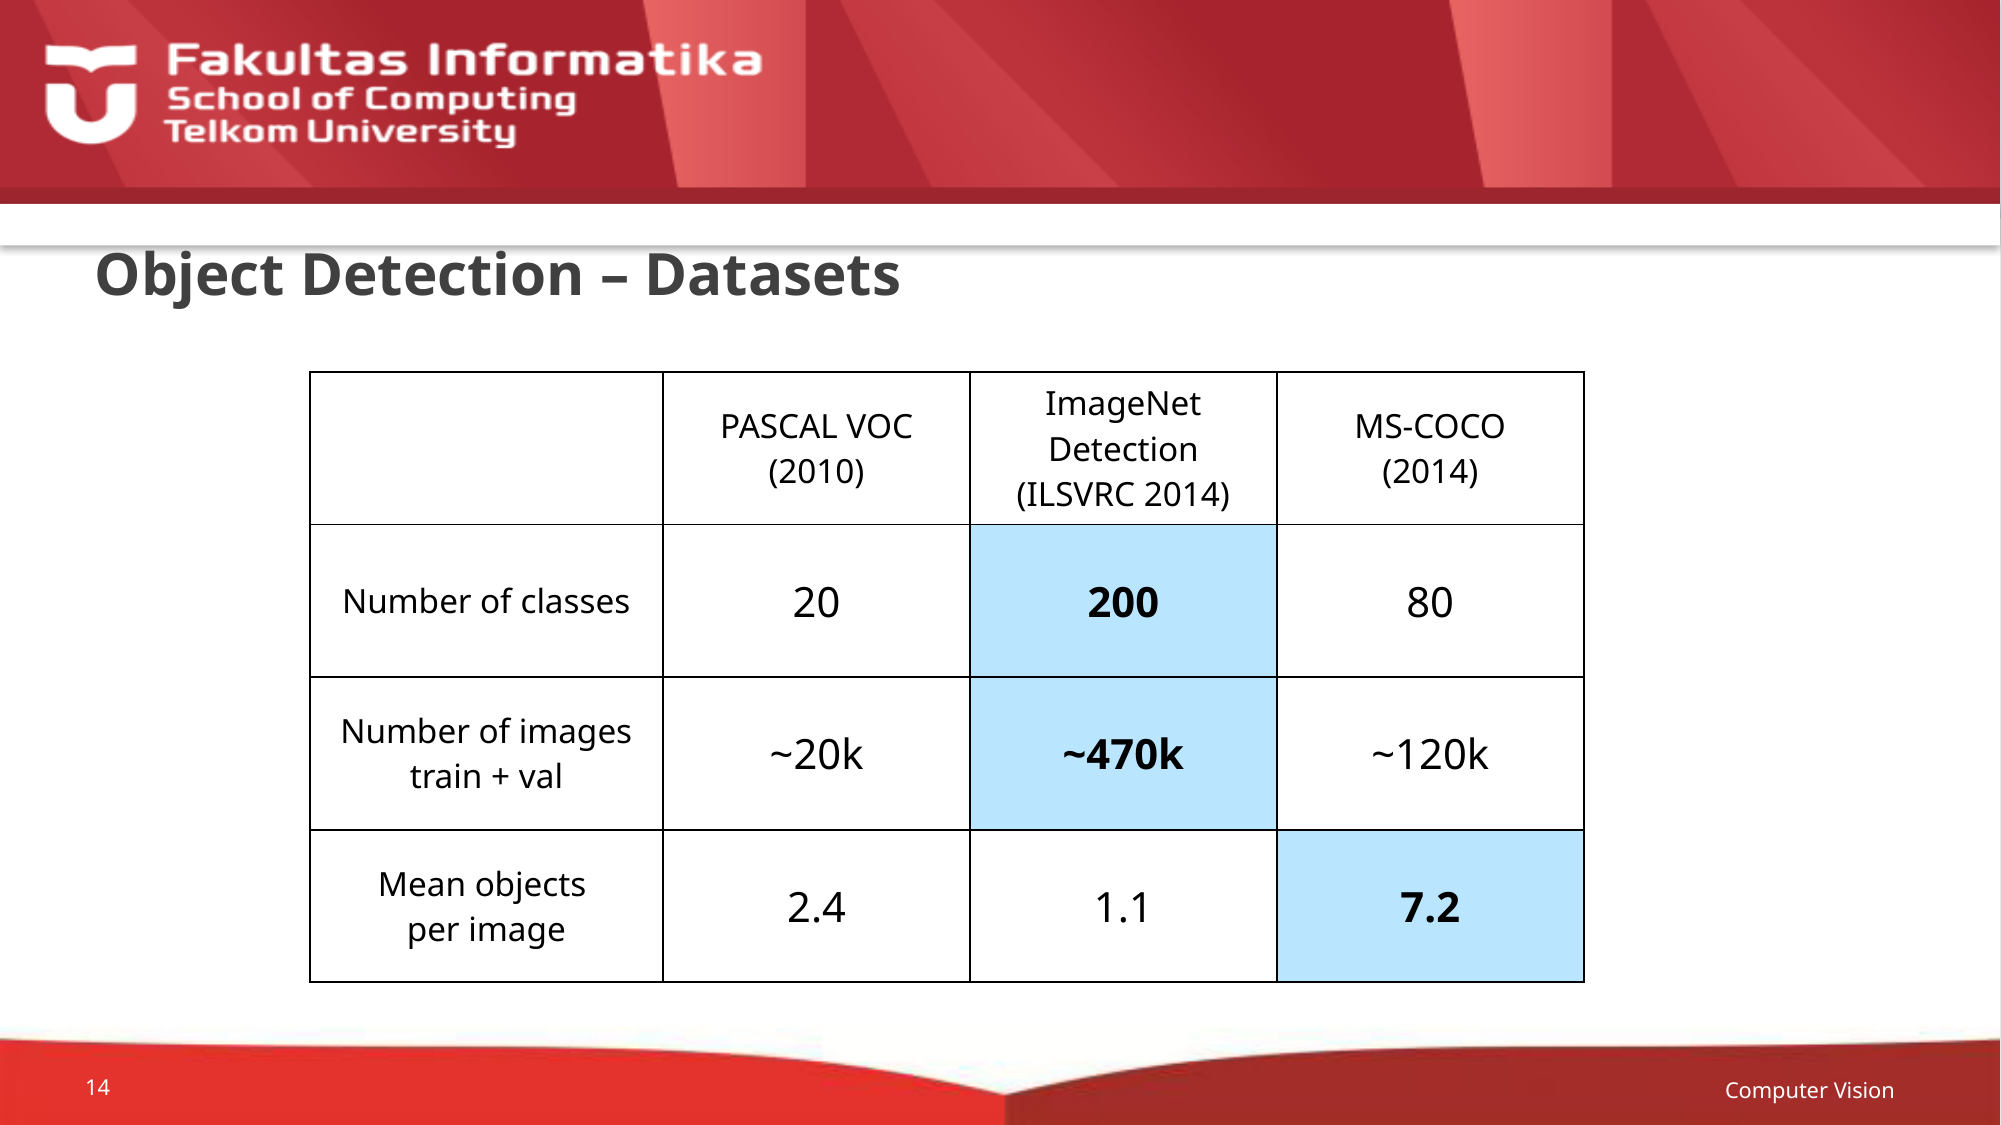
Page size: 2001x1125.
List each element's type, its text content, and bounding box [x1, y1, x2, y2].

table_cell 200 [971, 525, 1276, 676]
table_header ImageNet Detection (ILSVRC 2014) [971, 373, 1276, 524]
table_cell 2.4 [664, 831, 969, 981]
table_header PASCAL VOC (2010) [664, 373, 969, 524]
table_cell 20 [664, 525, 969, 676]
table_header [311, 373, 662, 524]
table_cell ~20k [664, 678, 969, 829]
table_header MS-COCO (2014) [1278, 373, 1583, 524]
table_cell 80 [1278, 525, 1583, 676]
table_cell 1.1 [971, 831, 1276, 981]
list Computer Vision [1185, 1058, 1911, 1119]
table_cell Mean objects per image [311, 831, 662, 981]
table_cell Number of images train + val [311, 678, 662, 829]
table_cell 7.2 [1278, 831, 1583, 981]
table_cell ~470k [971, 678, 1276, 829]
table_cell Number of classes [311, 525, 662, 676]
title Object Detection – Datasets [79, 219, 1901, 325]
table_cell ~120k [1278, 678, 1583, 829]
slide_number 14 [85, 1058, 164, 1119]
picture [0, 0, 2001, 1125]
